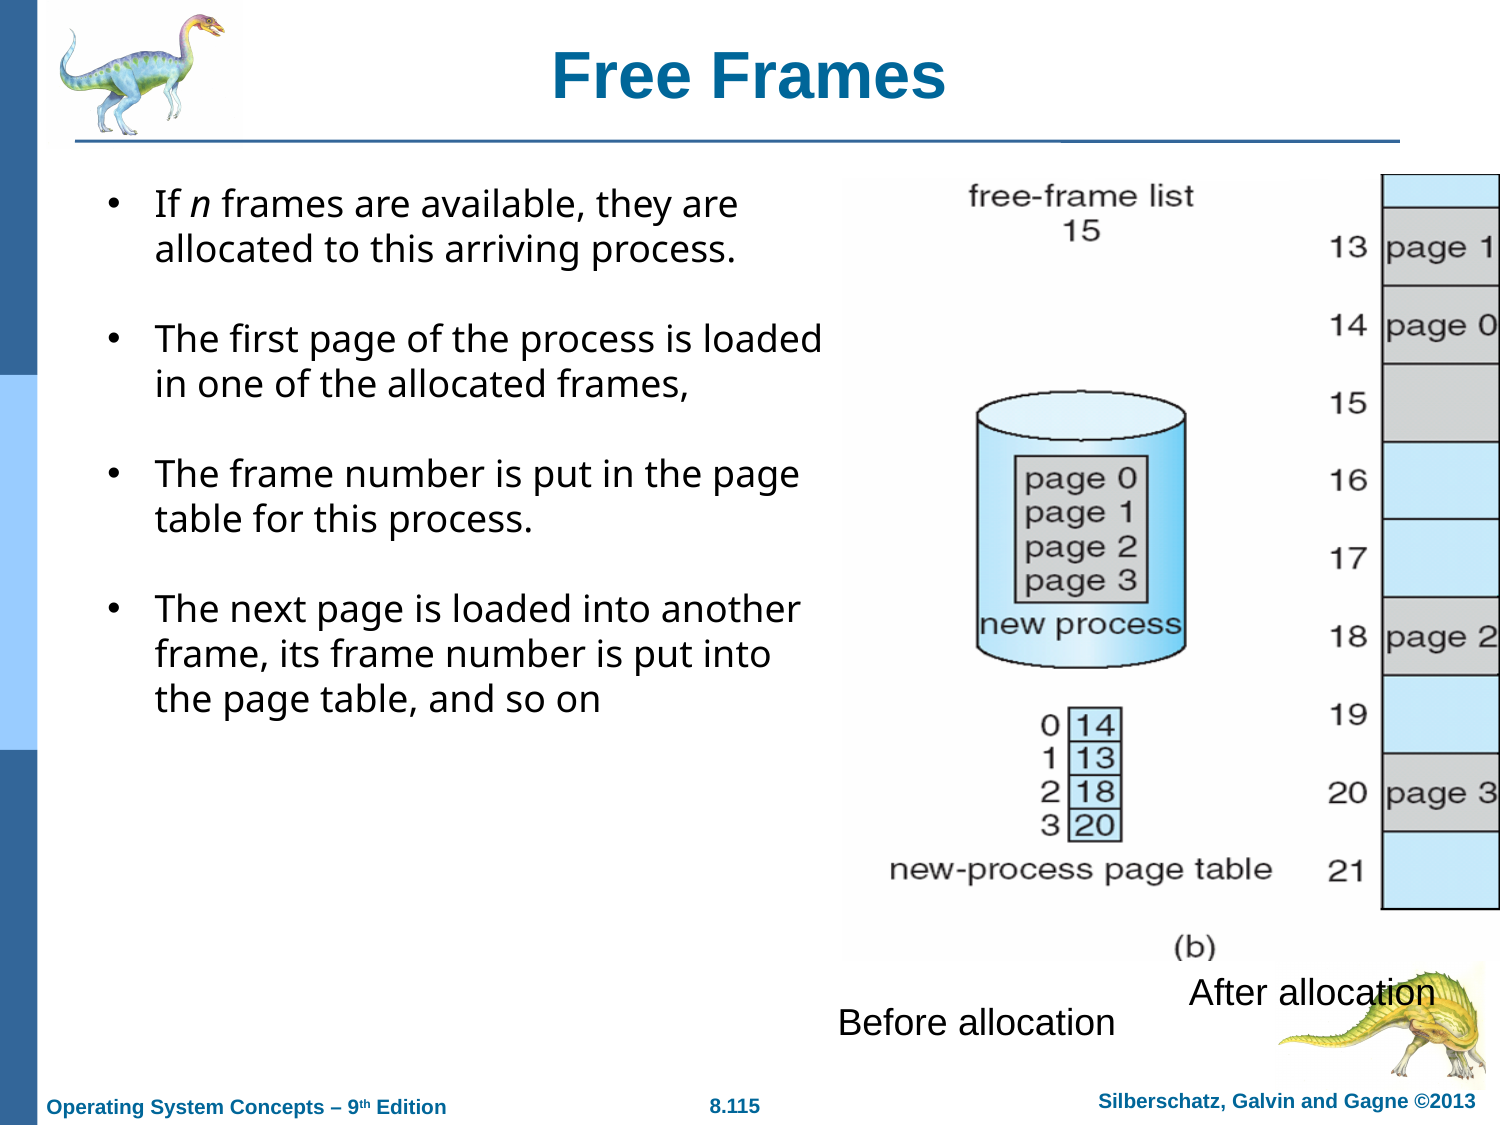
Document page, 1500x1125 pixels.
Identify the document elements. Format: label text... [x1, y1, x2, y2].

picture [46, 0, 243, 149]
text_box Before allocation [822, 990, 1132, 1051]
picture [842, 173, 1500, 1090]
title Free Frames [75, 24, 1425, 120]
text_box After allocation [1173, 968, 1452, 1021]
text_box If n frames are available, they are allocated to this arriving process. The first page of the process is loaded in one of the allocated frames, The frame number is put in the page table for this process. The next page is loaded into another frame, its frame number is put into the page table, and so on [92, 172, 843, 728]
